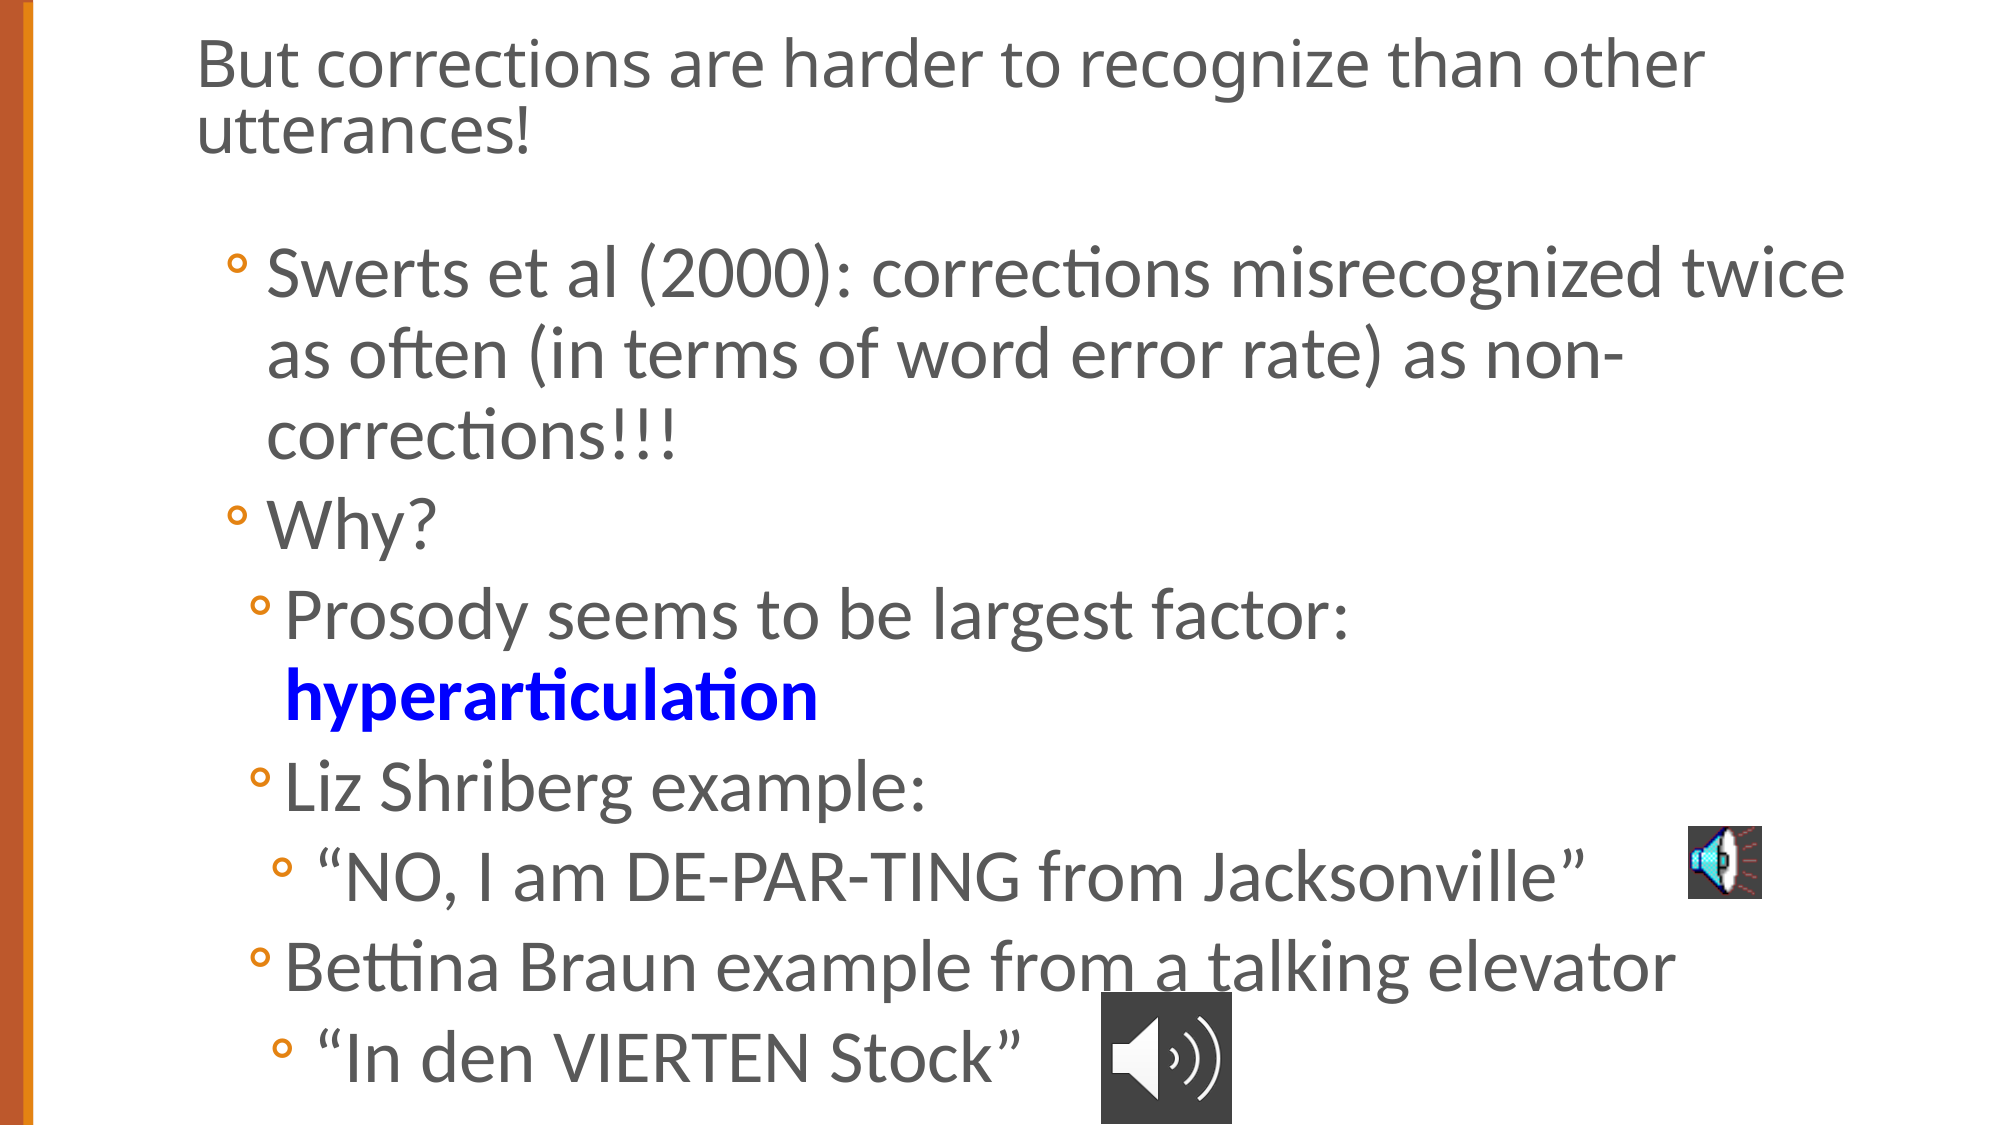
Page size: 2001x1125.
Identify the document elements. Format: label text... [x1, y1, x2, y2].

title But corrections are harder to recognize than other utterances! [180, 26, 1830, 175]
picture [1686, 824, 1763, 901]
picture [1099, 991, 1234, 1125]
list Swerts et al (2000): corrections misrecognized twice as often (in terms of word error rate) as non-corrections!!! Why? Prosody seems to be largest factor: hyperarticulation Liz Shriberg example: “NO, I am DE-PAR-TING from Jacksonville” Bettina Braun example from a talking elevator “In den VIERTEN Stock” [200, 224, 1900, 1125]
